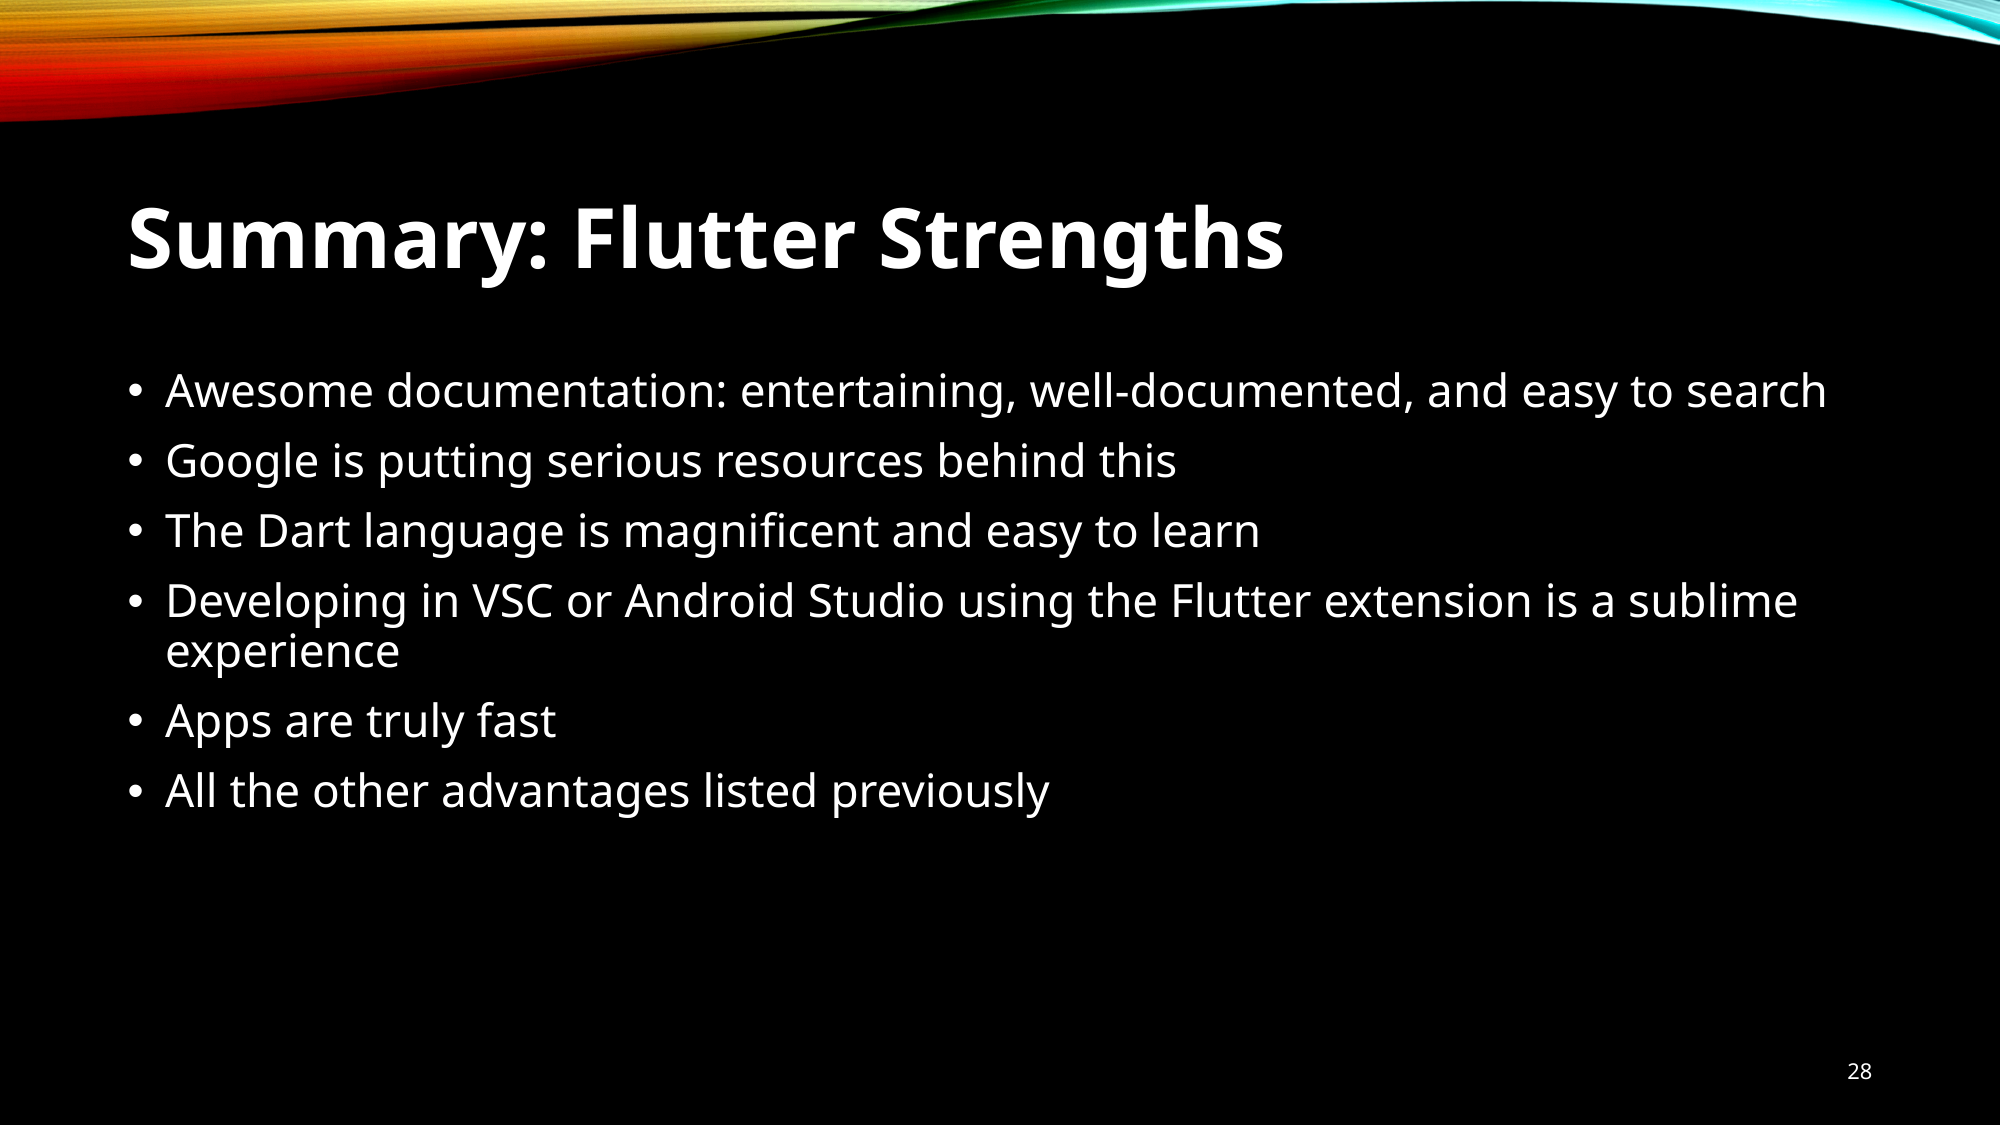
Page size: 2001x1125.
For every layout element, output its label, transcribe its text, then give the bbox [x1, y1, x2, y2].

slide_number 28 [1666, 1042, 1888, 1103]
title Summary: Flutter Strengths [112, 145, 1888, 338]
picture [0, 0, 2000, 123]
list Awesome documentation: entertaining, well-documented, and easy to search Google is putting serious resources behind this The Dart language is magniﬁcent and easy to learn Developing in VSC or Android Studio using the Flutter extension is a sublime experience Apps are truly fast All the other advantages listed previously [112, 360, 1888, 1021]
